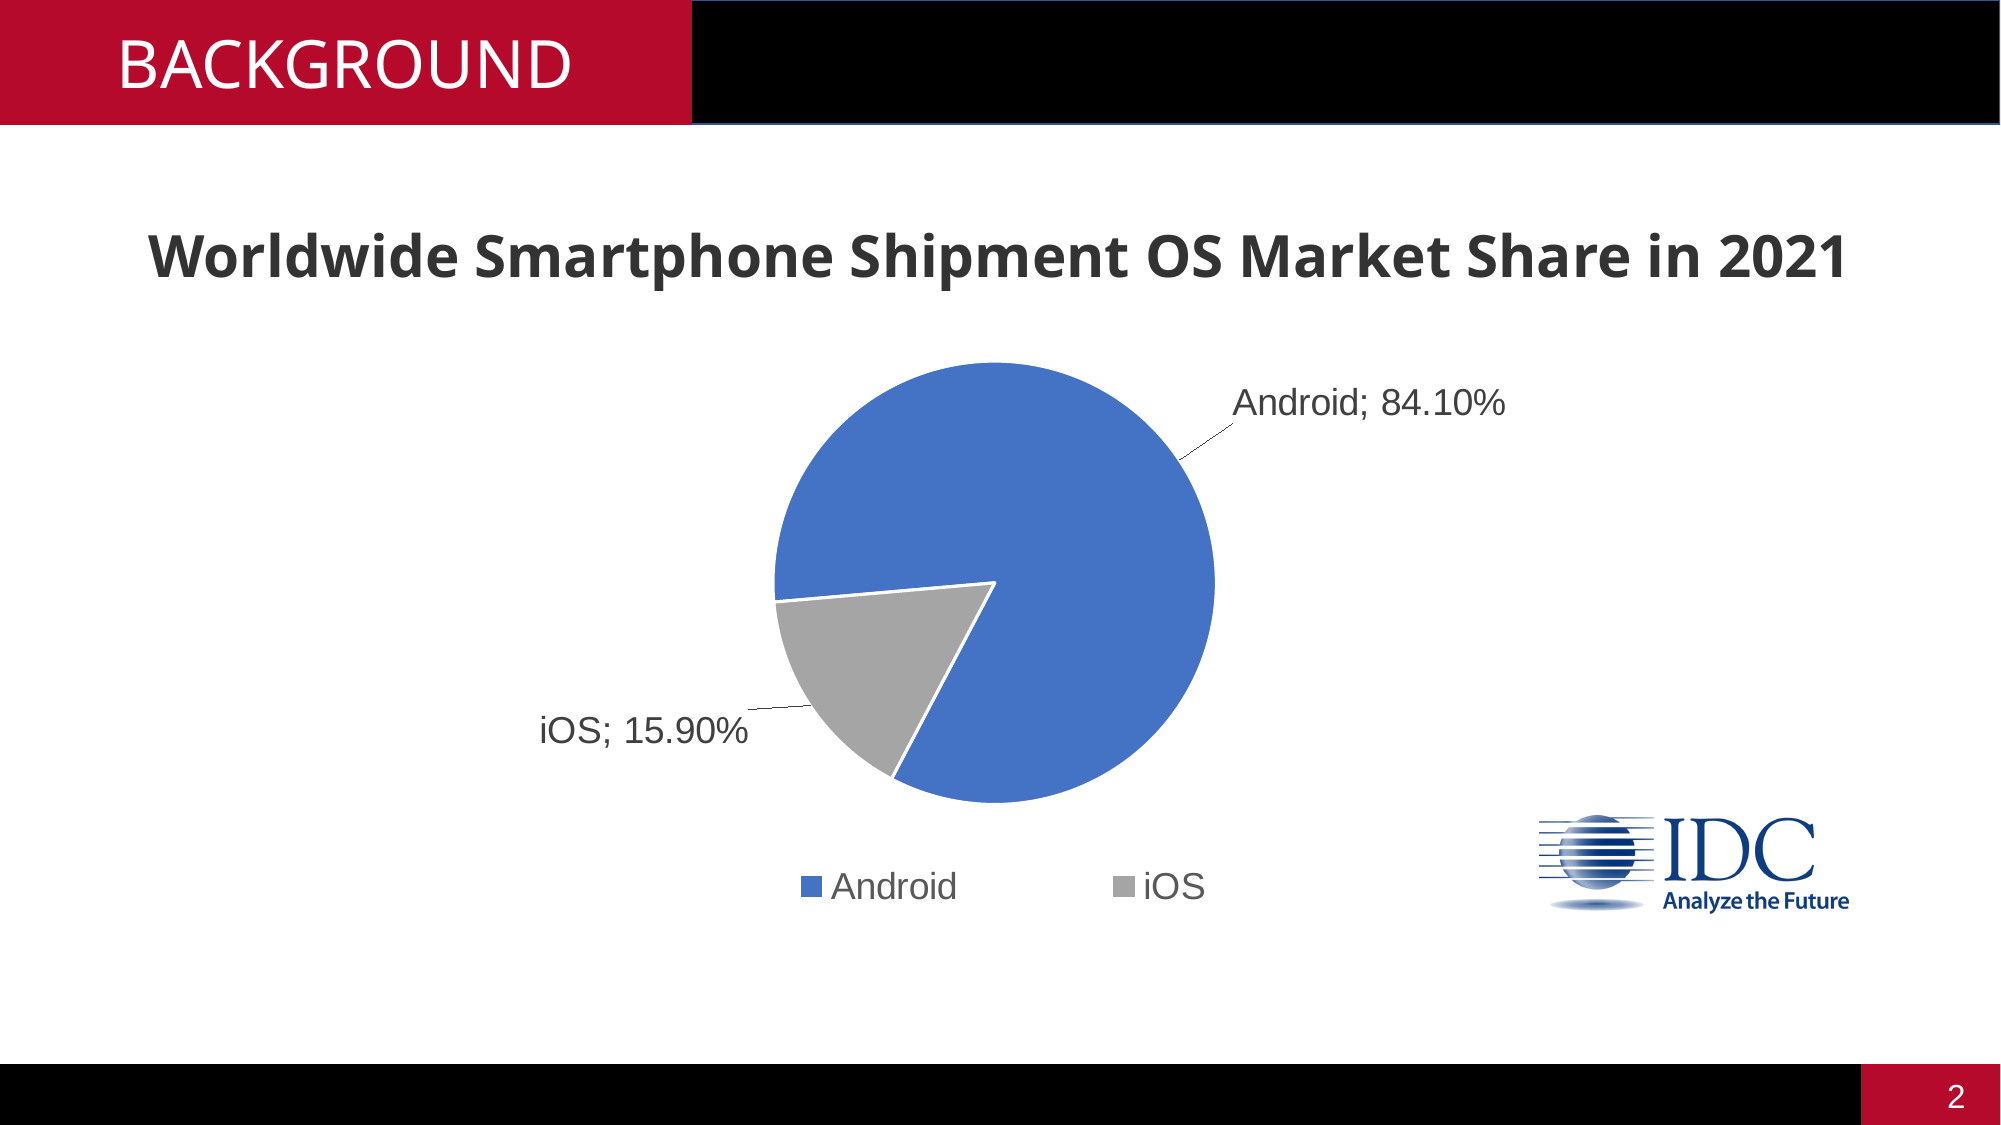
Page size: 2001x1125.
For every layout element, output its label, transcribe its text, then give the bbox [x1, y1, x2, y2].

slide_number 1 [1912, 1056, 2000, 1125]
text_box [692, 0, 2000, 125]
picture [1694, 815, 1849, 914]
text_box Worldwide Smartphone Shipment OS Market Share in 2021 [110, 211, 1890, 297]
text_box BACKGROUND [0, 0, 692, 125]
chart [306, 338, 1694, 930]
